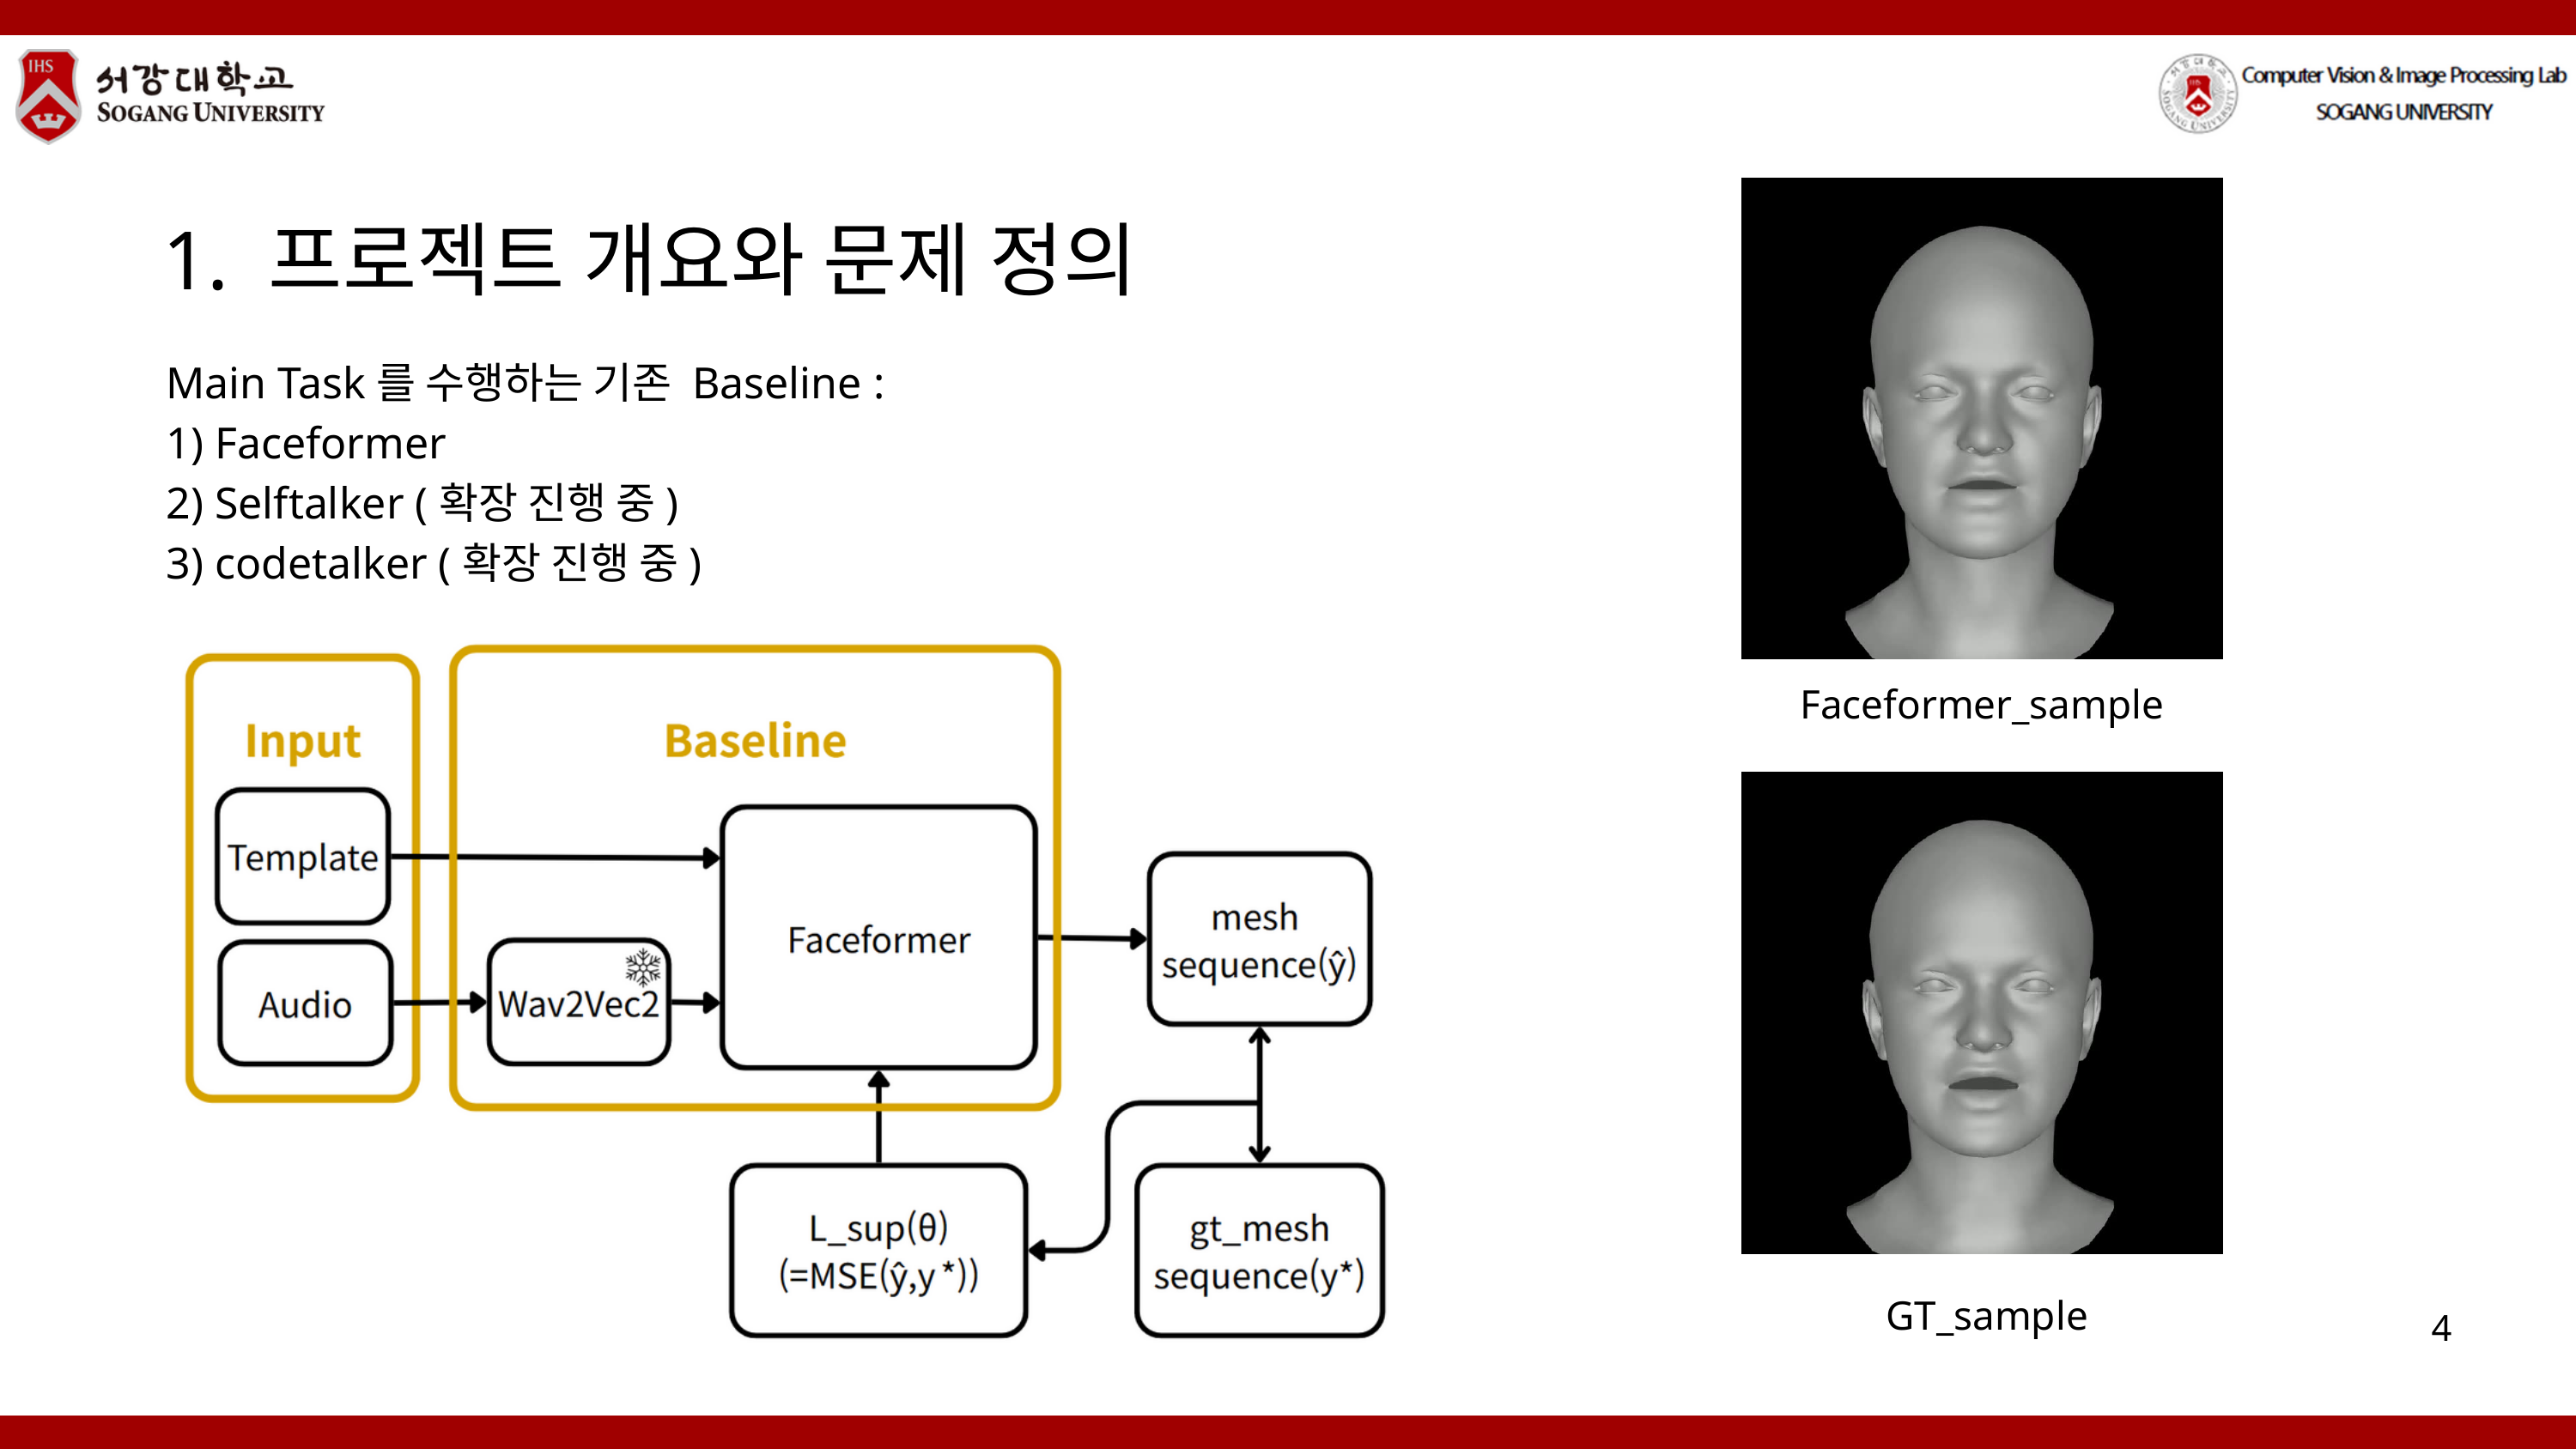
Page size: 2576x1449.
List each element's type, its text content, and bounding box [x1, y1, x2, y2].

text_box 4 [2431, 1298, 2452, 1349]
text_box [166, 634, 1406, 1355]
text_box [15, 49, 325, 145]
text_box GT_sample [1852, 1282, 2122, 1338]
text_box Faceformer_sample [1786, 671, 2178, 727]
text_box Main Task를 수행하는 기존 Baseline : 1) Faceformer 2) Selftalker (확장 진행 중) 3) codetalker (확장 진행 중) [166, 347, 1516, 588]
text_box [0, 0, 2576, 36]
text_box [0, 1415, 2576, 1449]
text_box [1740, 771, 2224, 1255]
text_box 프로젝트 개요와 문제 정의 [94, 193, 1285, 306]
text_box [1740, 177, 2224, 660]
text_box [2136, 45, 2576, 147]
